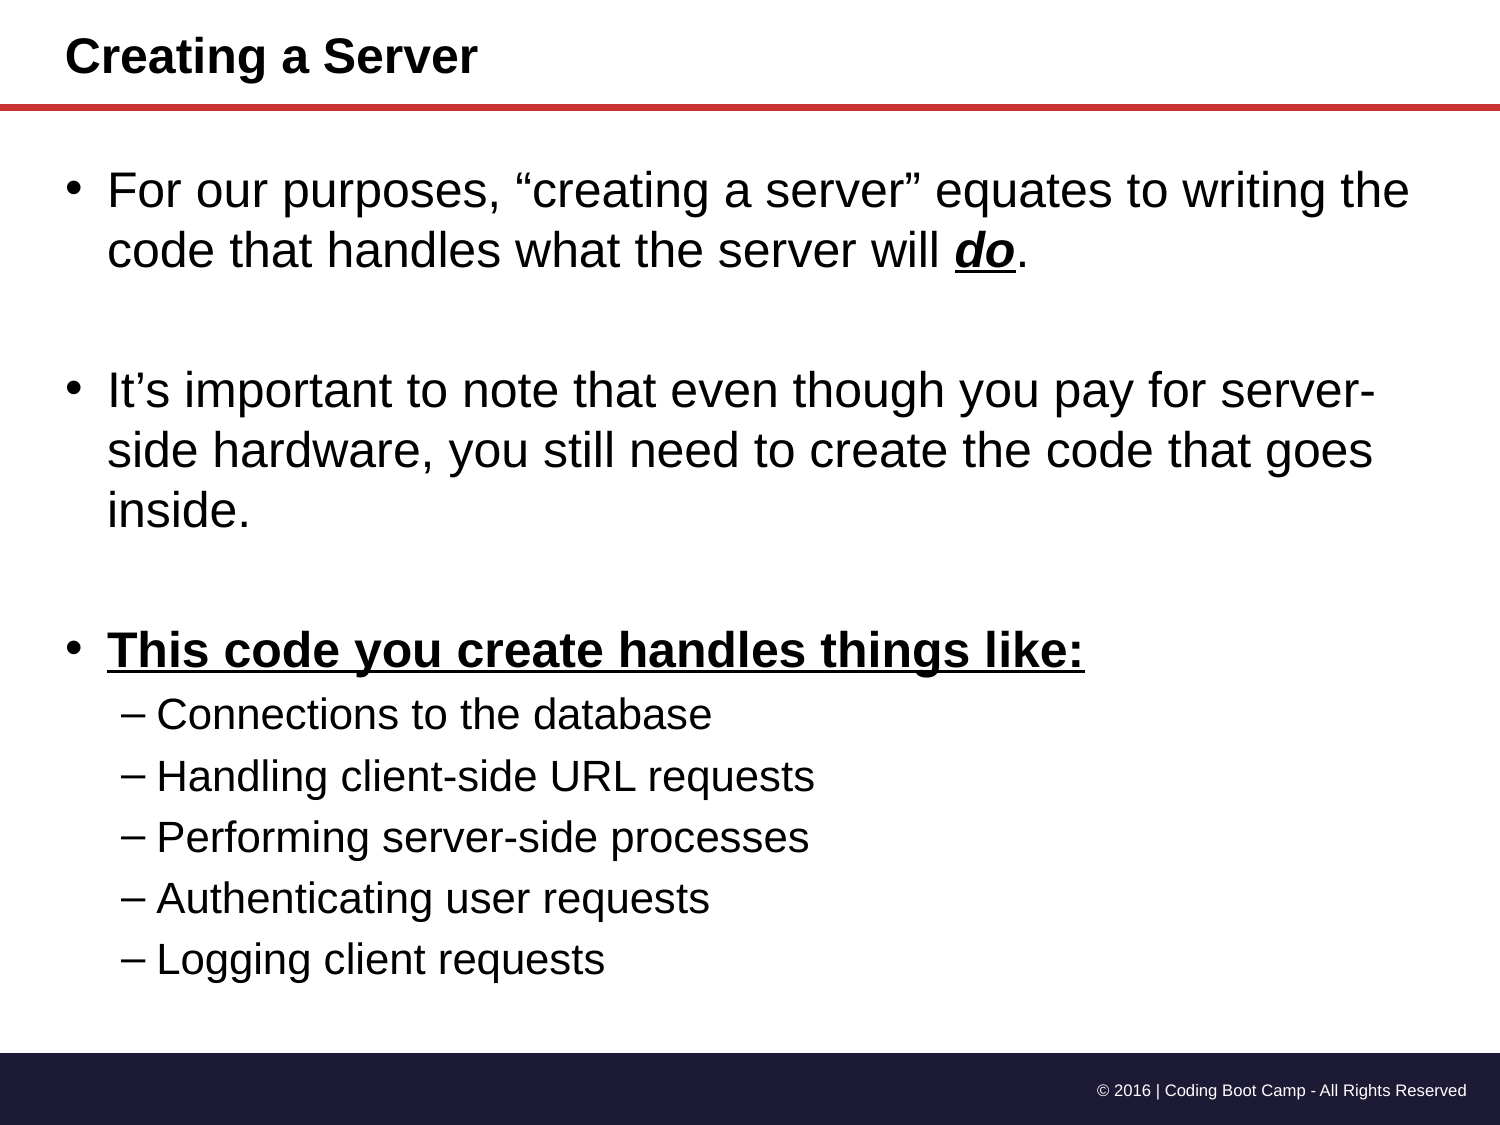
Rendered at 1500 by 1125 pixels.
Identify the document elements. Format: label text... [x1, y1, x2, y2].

text_box Creating a Server [50, 16, 913, 91]
text_box For our purposes, “creating a server” equates to writing the code that handles what the server will do. It’s important to note that even though you pay for server-side hardware, you still need to create the code that goes inside. This code you create handles things like: Connections to the database Handling client-side URL requests Performing server-side processes Authenticating user requests Logging client requests [49, 149, 1463, 1013]
